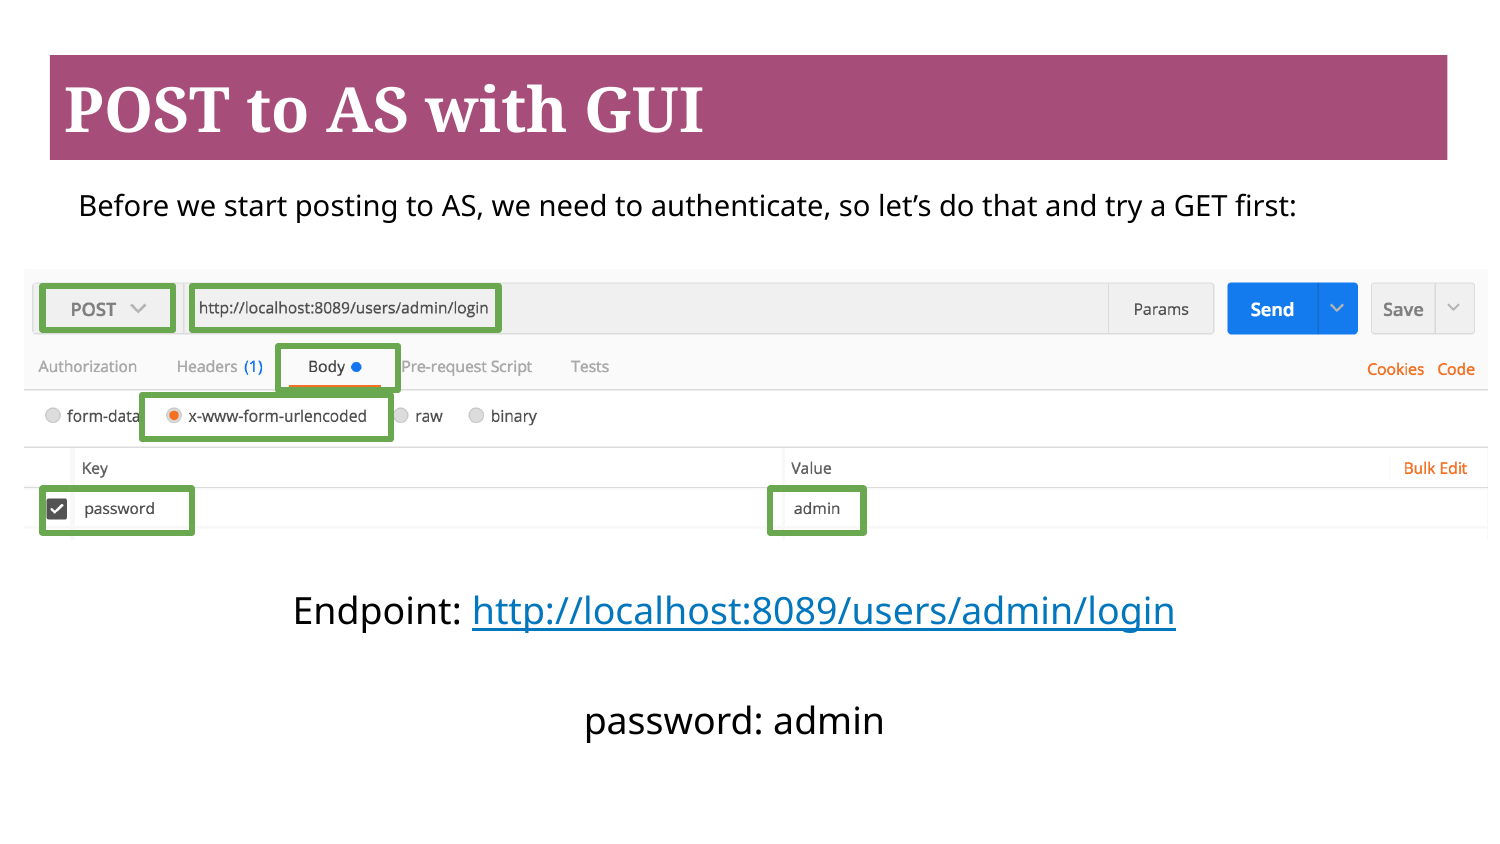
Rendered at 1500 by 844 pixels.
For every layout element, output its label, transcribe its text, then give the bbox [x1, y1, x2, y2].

text_box Endpoint: http://localhost:8089/users/admin/login password: admin [46, 564, 1423, 752]
title POST to AS with GUI [49, 55, 1448, 160]
picture [24, 269, 1489, 541]
text_box Before we start posting to AS, we need to authenticate, so let’s do that and try a GET first: [63, 172, 1406, 267]
